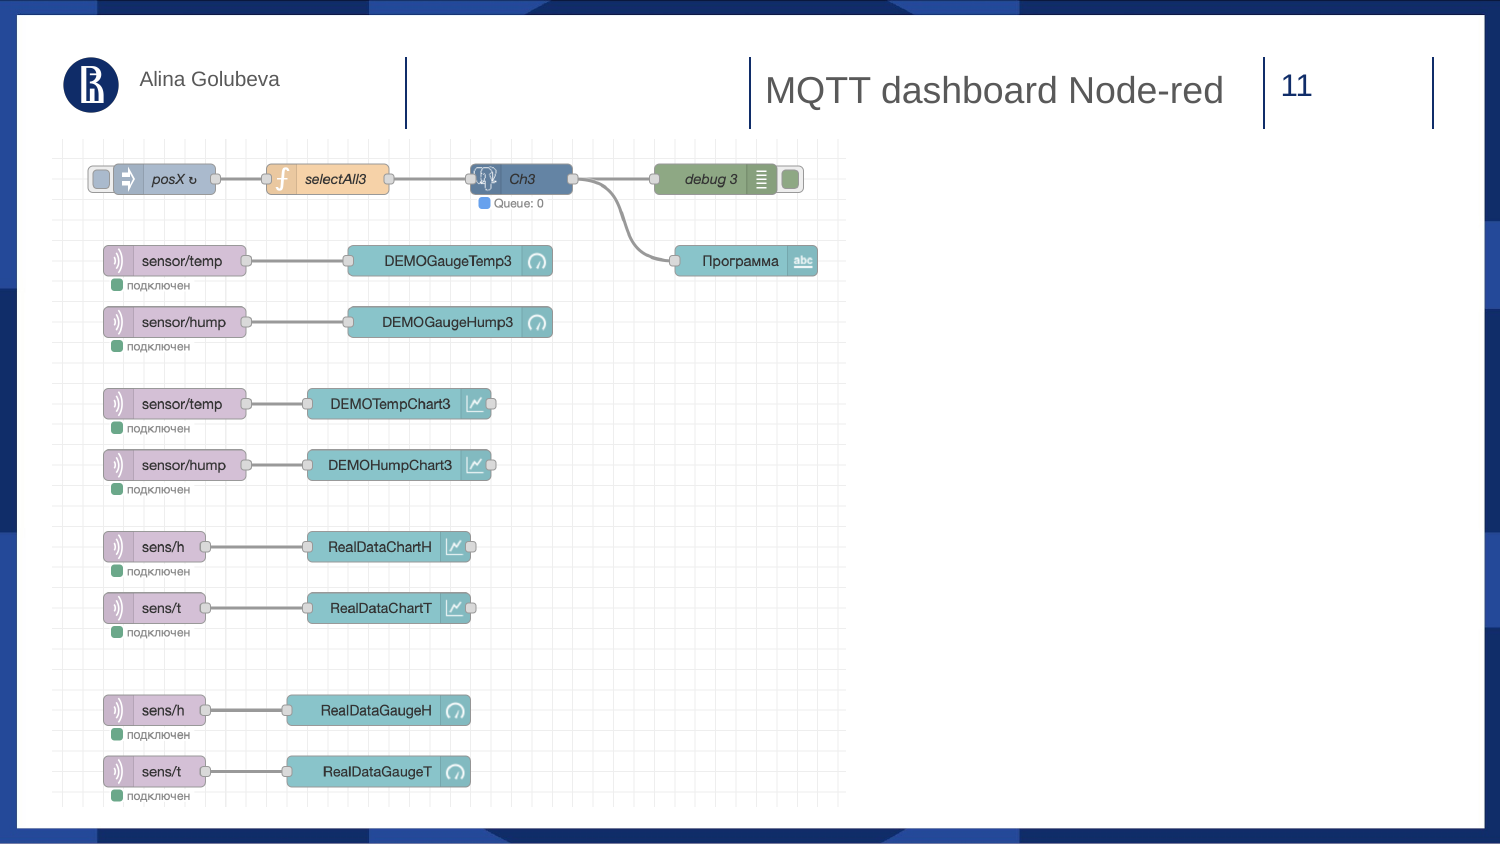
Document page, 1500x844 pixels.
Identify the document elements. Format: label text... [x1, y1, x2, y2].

picture [0, 0, 1500, 844]
text_box MQTT dashboard Node-red [749, 50, 1265, 126]
text_box Alina Golubeva [124, 50, 404, 138]
